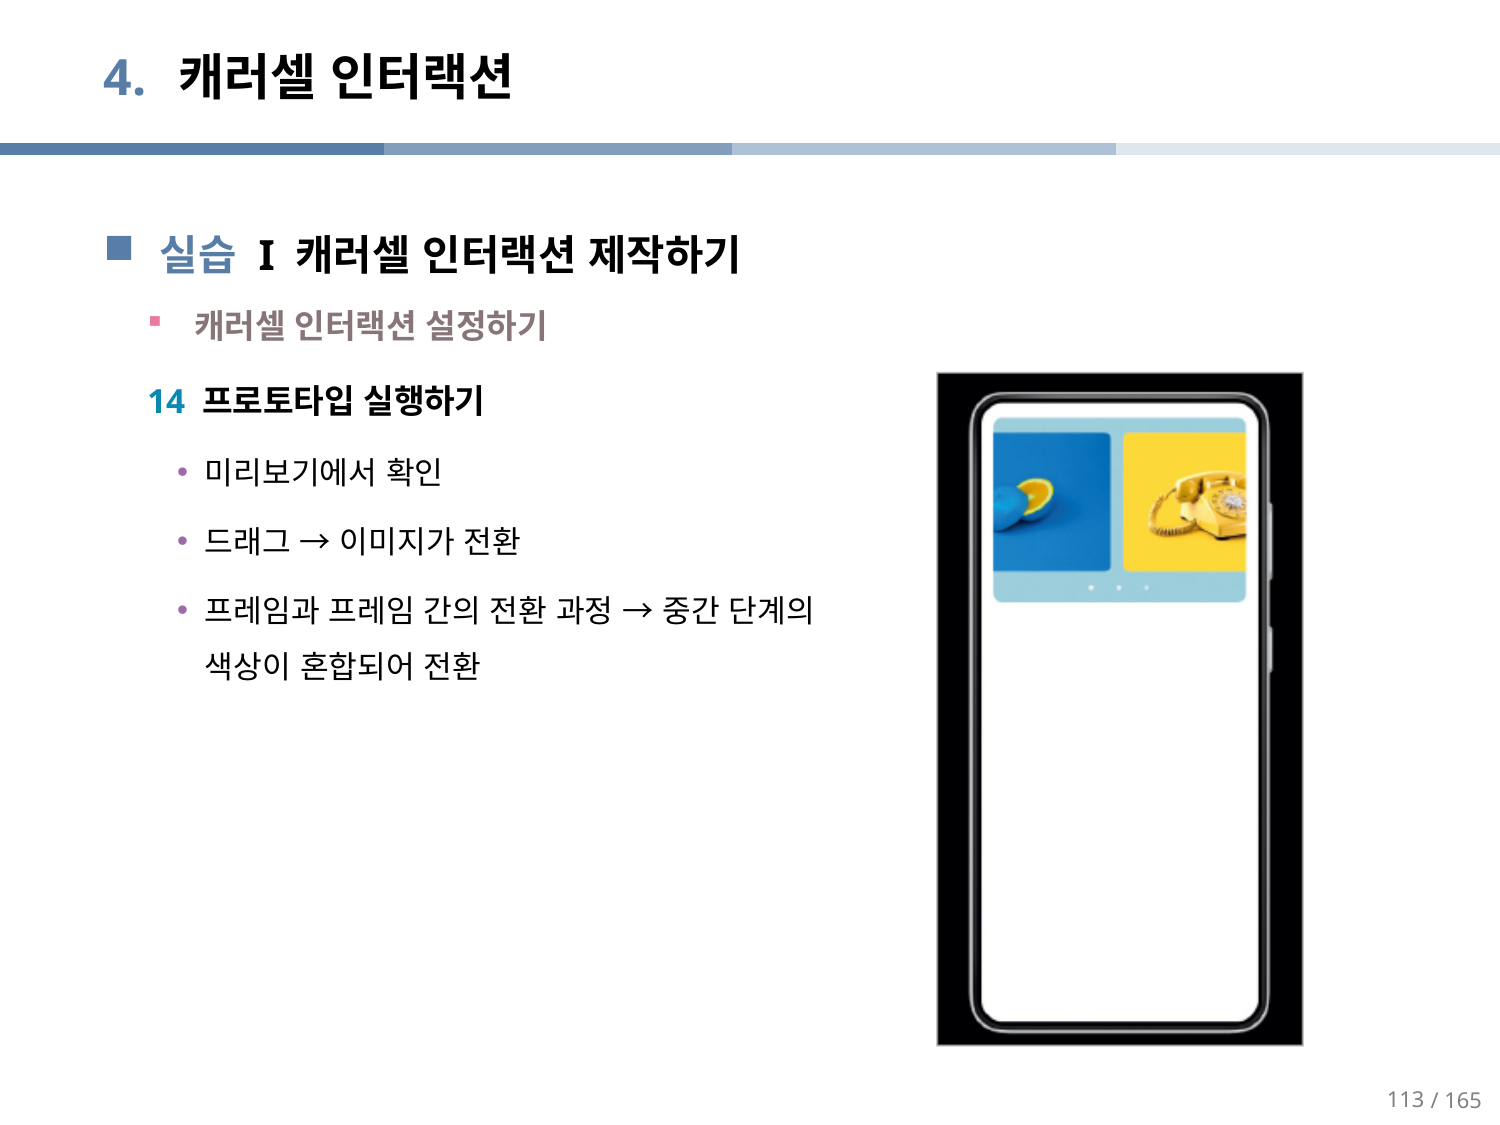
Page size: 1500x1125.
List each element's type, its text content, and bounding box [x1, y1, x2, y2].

title 캐러셀 인터랙션 [88, 30, 1211, 121]
list 실습 I 캐러셀 인터랙션 제작하기 캐러셀 인터랙션 설정하기 14 프로토타입 실행하기 미리보기에서 확인 드래그 → 이미지가 전환 프레임과 프레임 간의 전환 과정 → 중간 단계의 색상이 혼합되어 전환 [88, 196, 916, 1083]
picture [915, 349, 1330, 1051]
